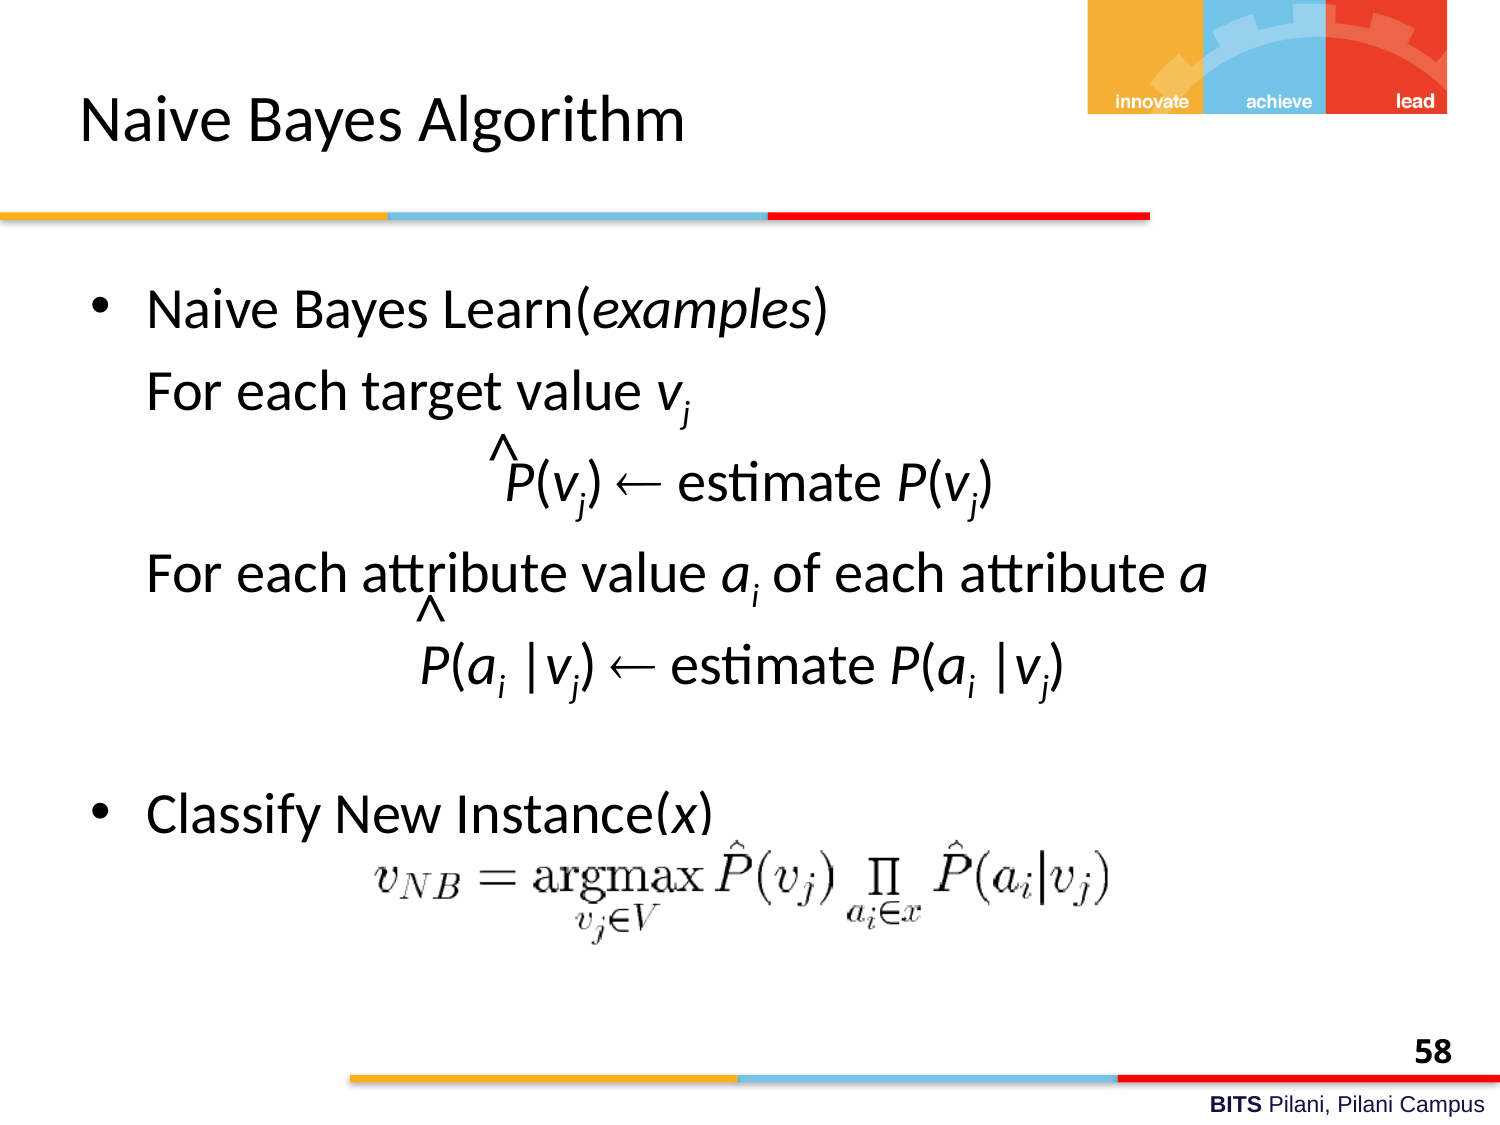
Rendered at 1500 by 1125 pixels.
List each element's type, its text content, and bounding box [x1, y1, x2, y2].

text_box ^ [399, 571, 463, 657]
picture [372, 834, 1128, 955]
text_box ^ [472, 410, 536, 496]
list Naive Bayes Learn(examples) For each target value vj P(vj)  estimate P(vj) For each attribute value ai of each attribute a P(ai |vj)  estimate P(ai |vj) Classify New Instance(x) [75, 262, 1425, 1005]
slide_number 58 [1399, 1023, 1500, 1072]
title Naive Bayes Algorithm [64, 45, 1069, 185]
picture [1087, 0, 1448, 114]
